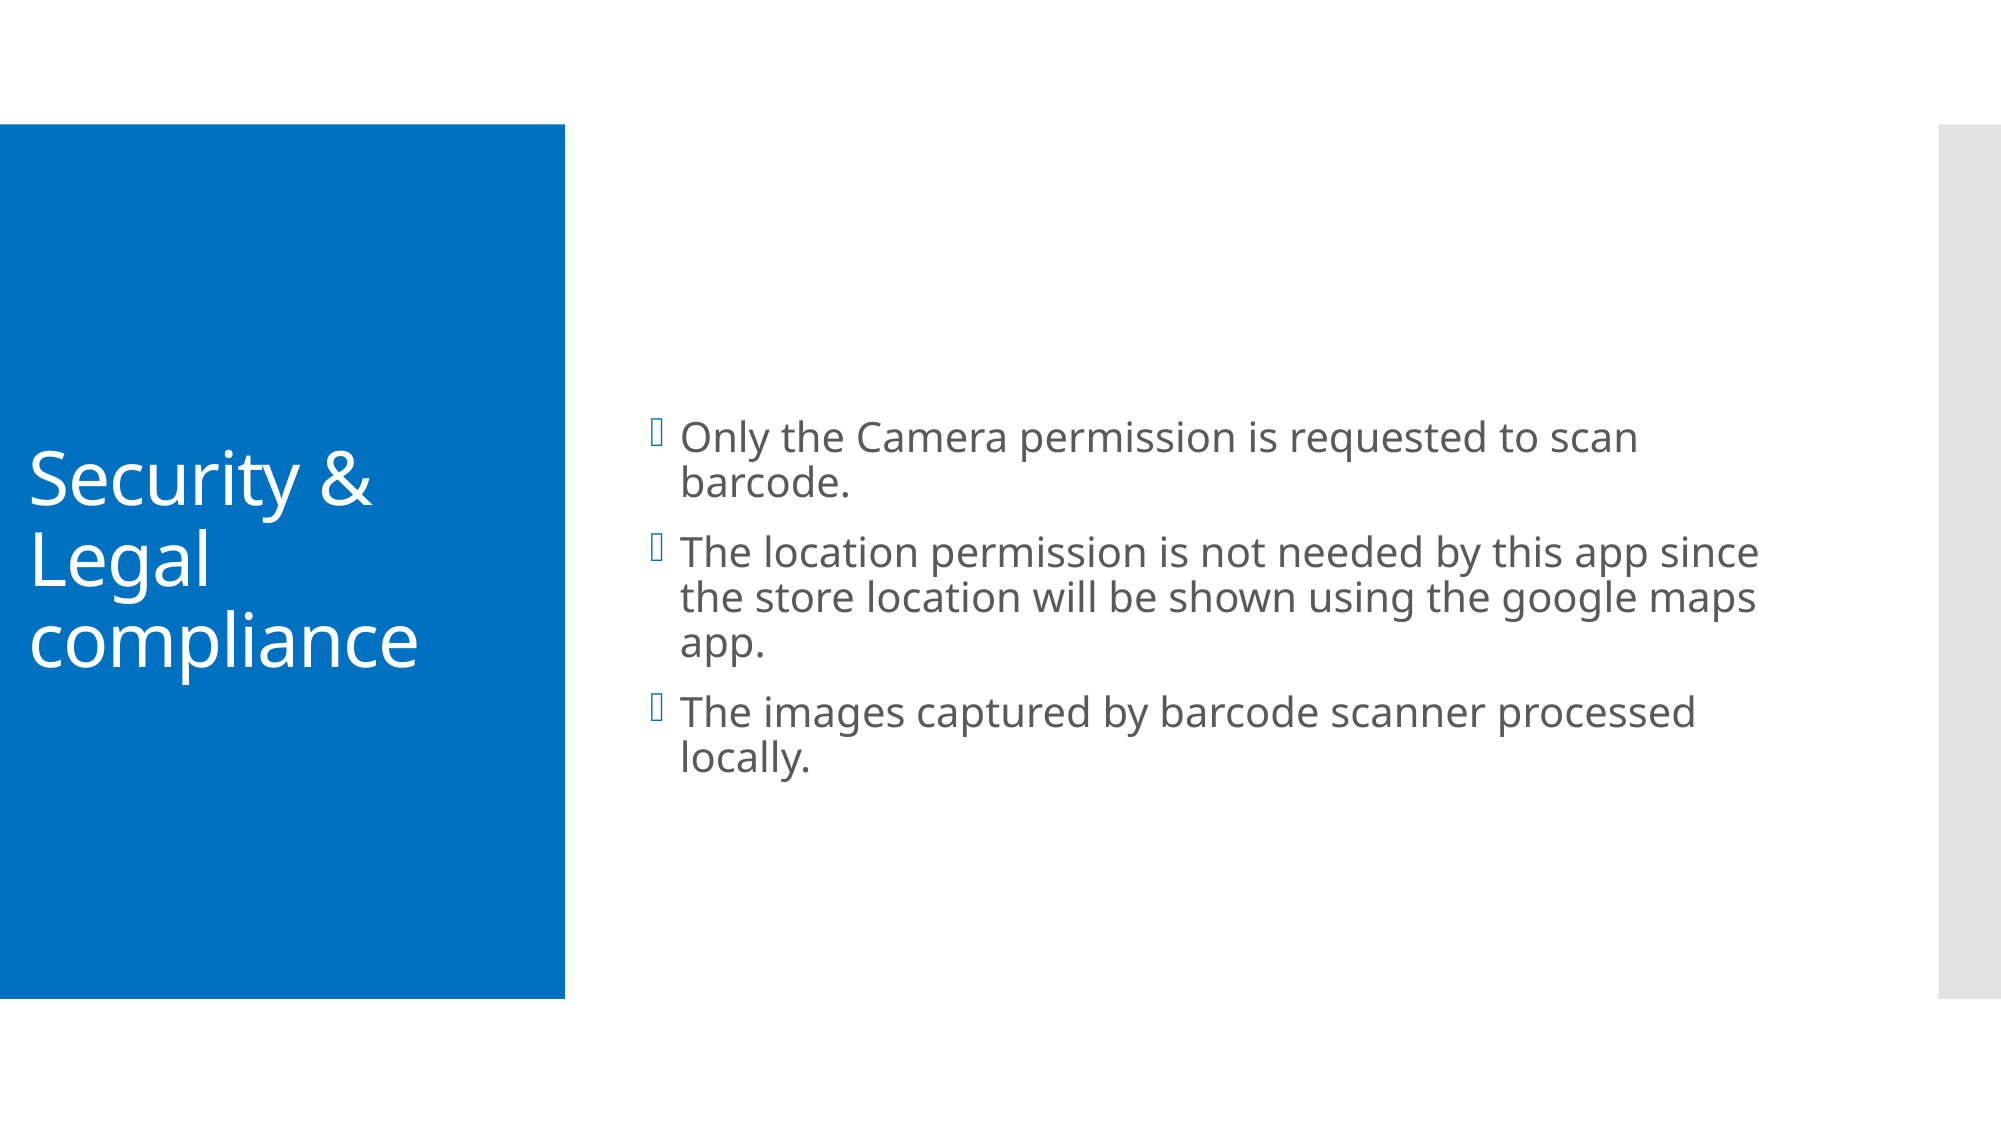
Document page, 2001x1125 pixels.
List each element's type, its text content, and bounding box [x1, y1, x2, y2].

title Security & Legal compliance [13, 185, 544, 940]
list Only the Camera permission is requested to scan barcode. The location permission is not needed by this app since the store location will be shown using the google maps app. The images captured by barcode scanner processed locally. [634, 141, 1835, 982]
